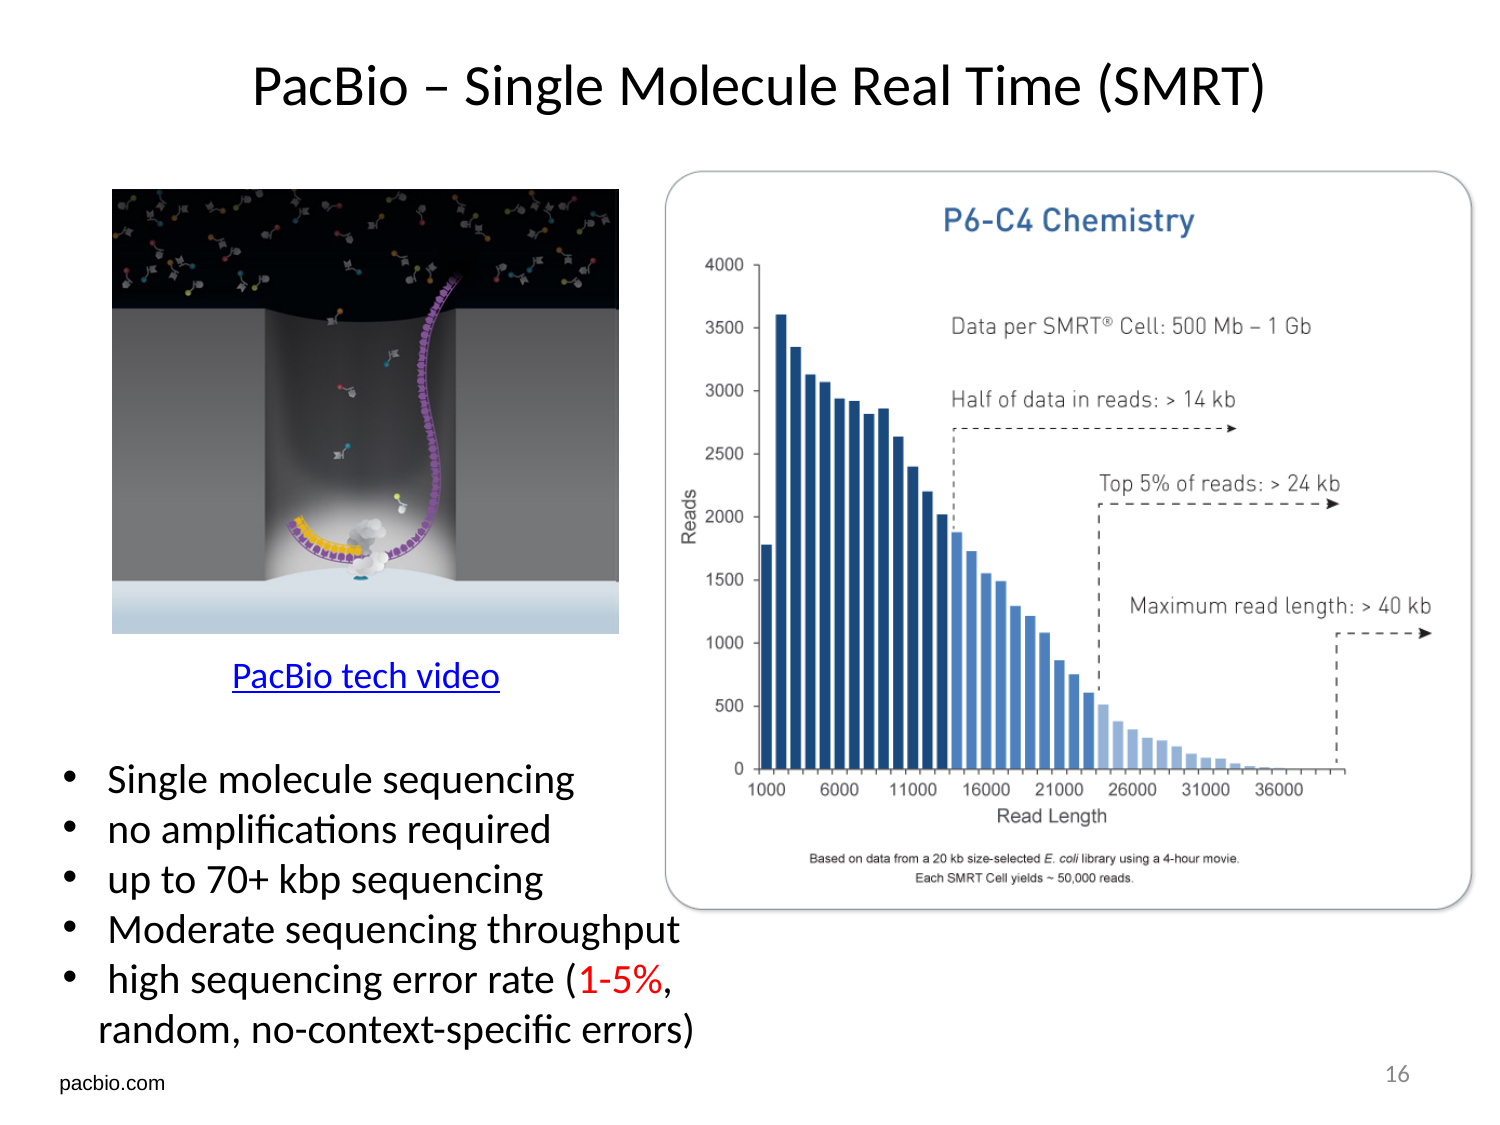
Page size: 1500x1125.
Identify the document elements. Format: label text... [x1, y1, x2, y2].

picture [638, 146, 1500, 939]
title PacBio – Single Molecule Real Time (SMRT) [31, 18, 1489, 147]
text_box Single molecule sequencing no amplifications required up to 70+ kbp sequencing Moderate sequencing throughput high sequencing error rate (1-5%, random, no-context-specific errors) [47, 743, 771, 1059]
text_box PacBio tech video [217, 643, 516, 704]
picture [112, 189, 619, 635]
text_box pacbio.com [44, 1062, 181, 1102]
slide_number 16 [1074, 1042, 1425, 1103]
